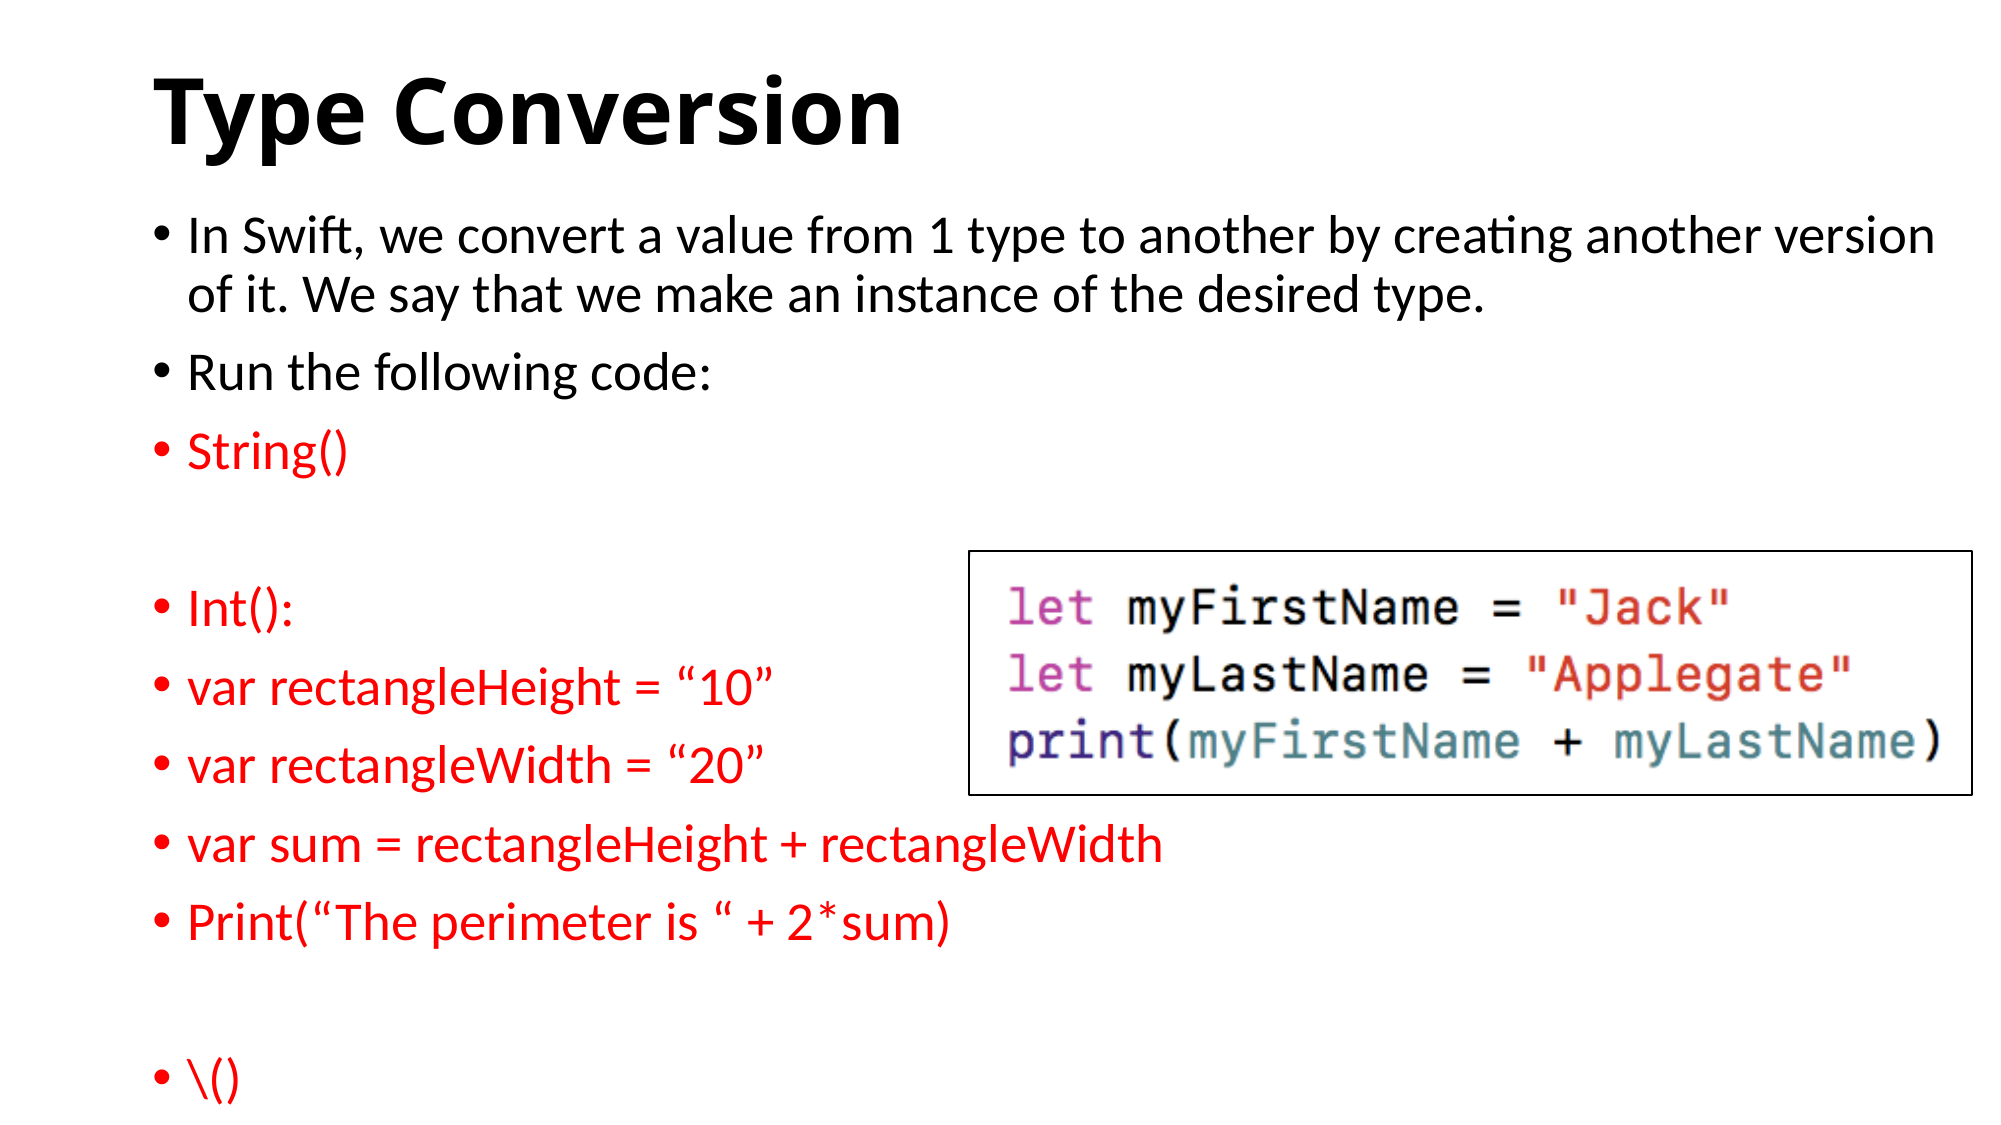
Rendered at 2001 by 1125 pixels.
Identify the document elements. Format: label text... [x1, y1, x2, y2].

list In Swift, we convert a value from 1 type to another by creating another version of it. We say that we make an instance of the desired type. Run the following code: String() Int(): var rectangleHeight = “10” var rectangleWidth = “20” var sum = rectangleHeight + rectangleWidth Print(“The perimeter is “ + 2*sum) \() [137, 198, 1972, 1123]
picture [969, 552, 1972, 794]
title Type Conversion [137, 6, 1863, 198]
